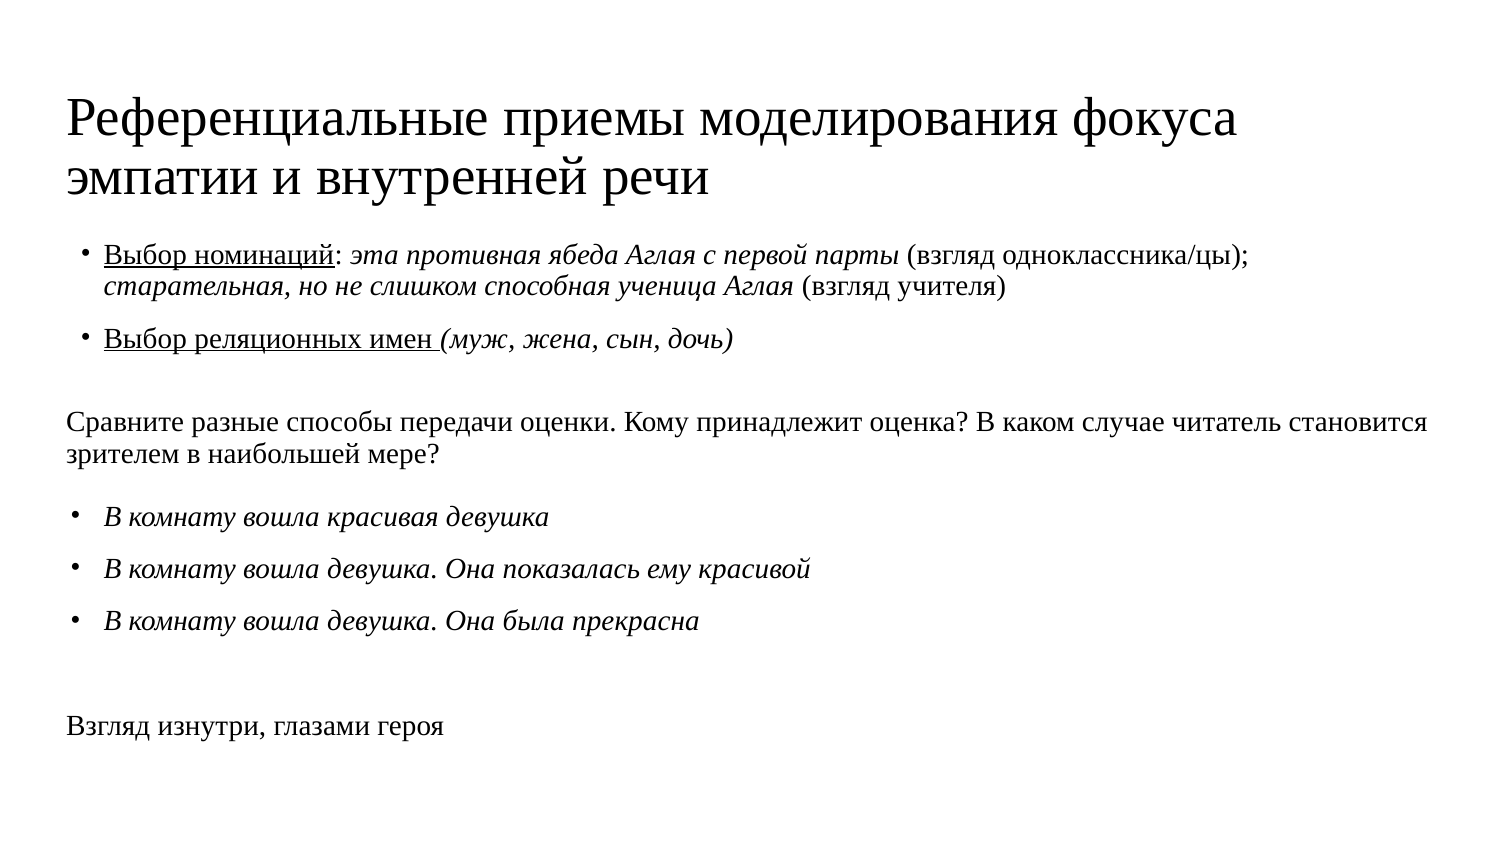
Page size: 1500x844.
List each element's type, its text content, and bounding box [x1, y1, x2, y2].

list Выбор номинаций: эта противная ябеда Аглая с первой парты (взгляд одноклассника/цы); старательная, но не слишком способная ученица Аглая (взгляд учителя) Выбор реляционных имен (муж, жена, сын, дочь) Сравните разные способы передачи оценки. Кому принадлежит оценка? В каком случае читатель становится зрителем в наибольшей мере? В комнату вошла красивая девушка В комнату вошла девушка. Она показалась ему красивой В комнату вошла девушка. Она была прекрасна Взгляд изнутри, глазами героя [51, 224, 1449, 816]
title Референциальные приемы моделирования фокуса эмпатии и внутренней речи [51, 72, 1449, 167]
